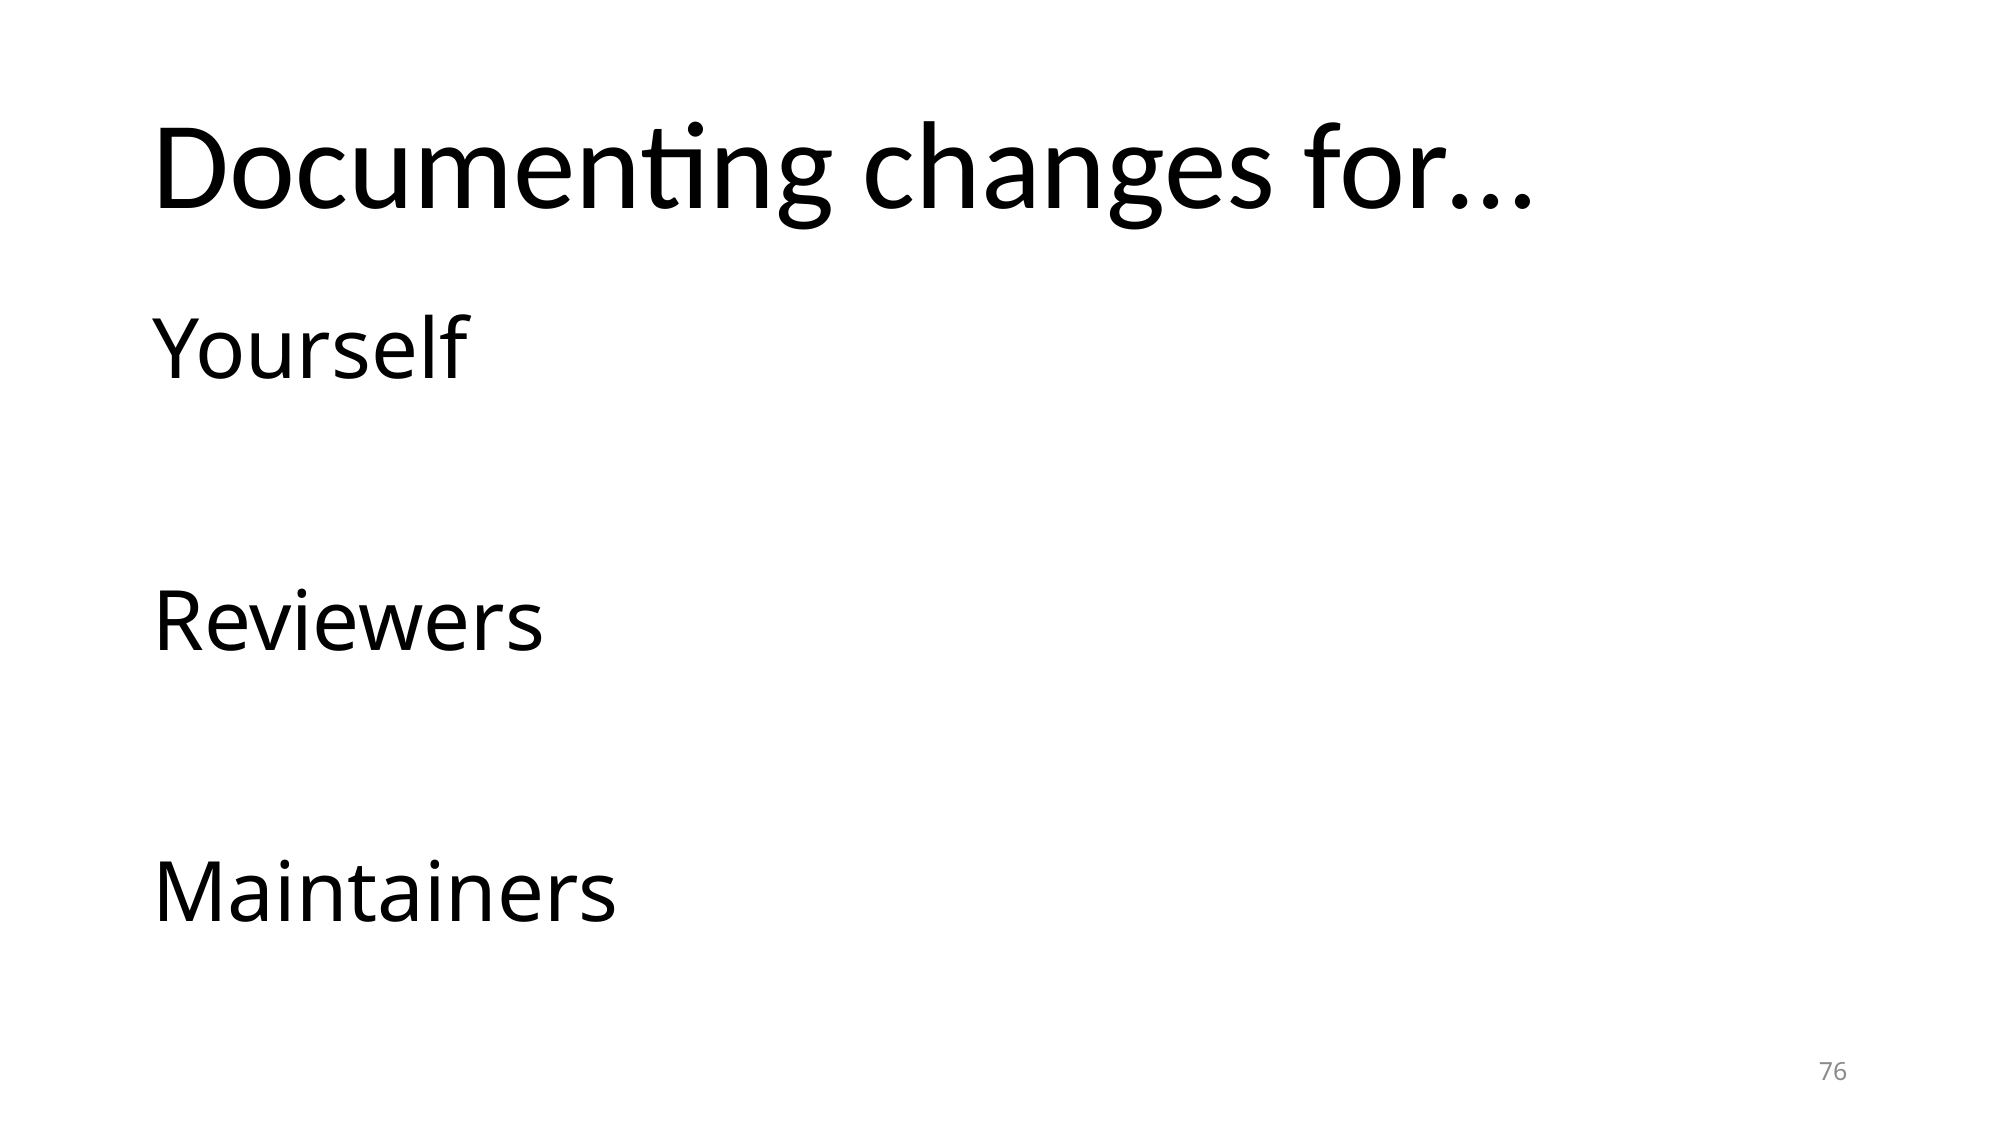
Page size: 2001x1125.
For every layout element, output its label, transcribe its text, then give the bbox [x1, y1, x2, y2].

list Yourself Reviewers Maintainers [137, 299, 1863, 1014]
slide_number 76 [1412, 1042, 1863, 1103]
title Documenting changes for… [137, 59, 1863, 278]
